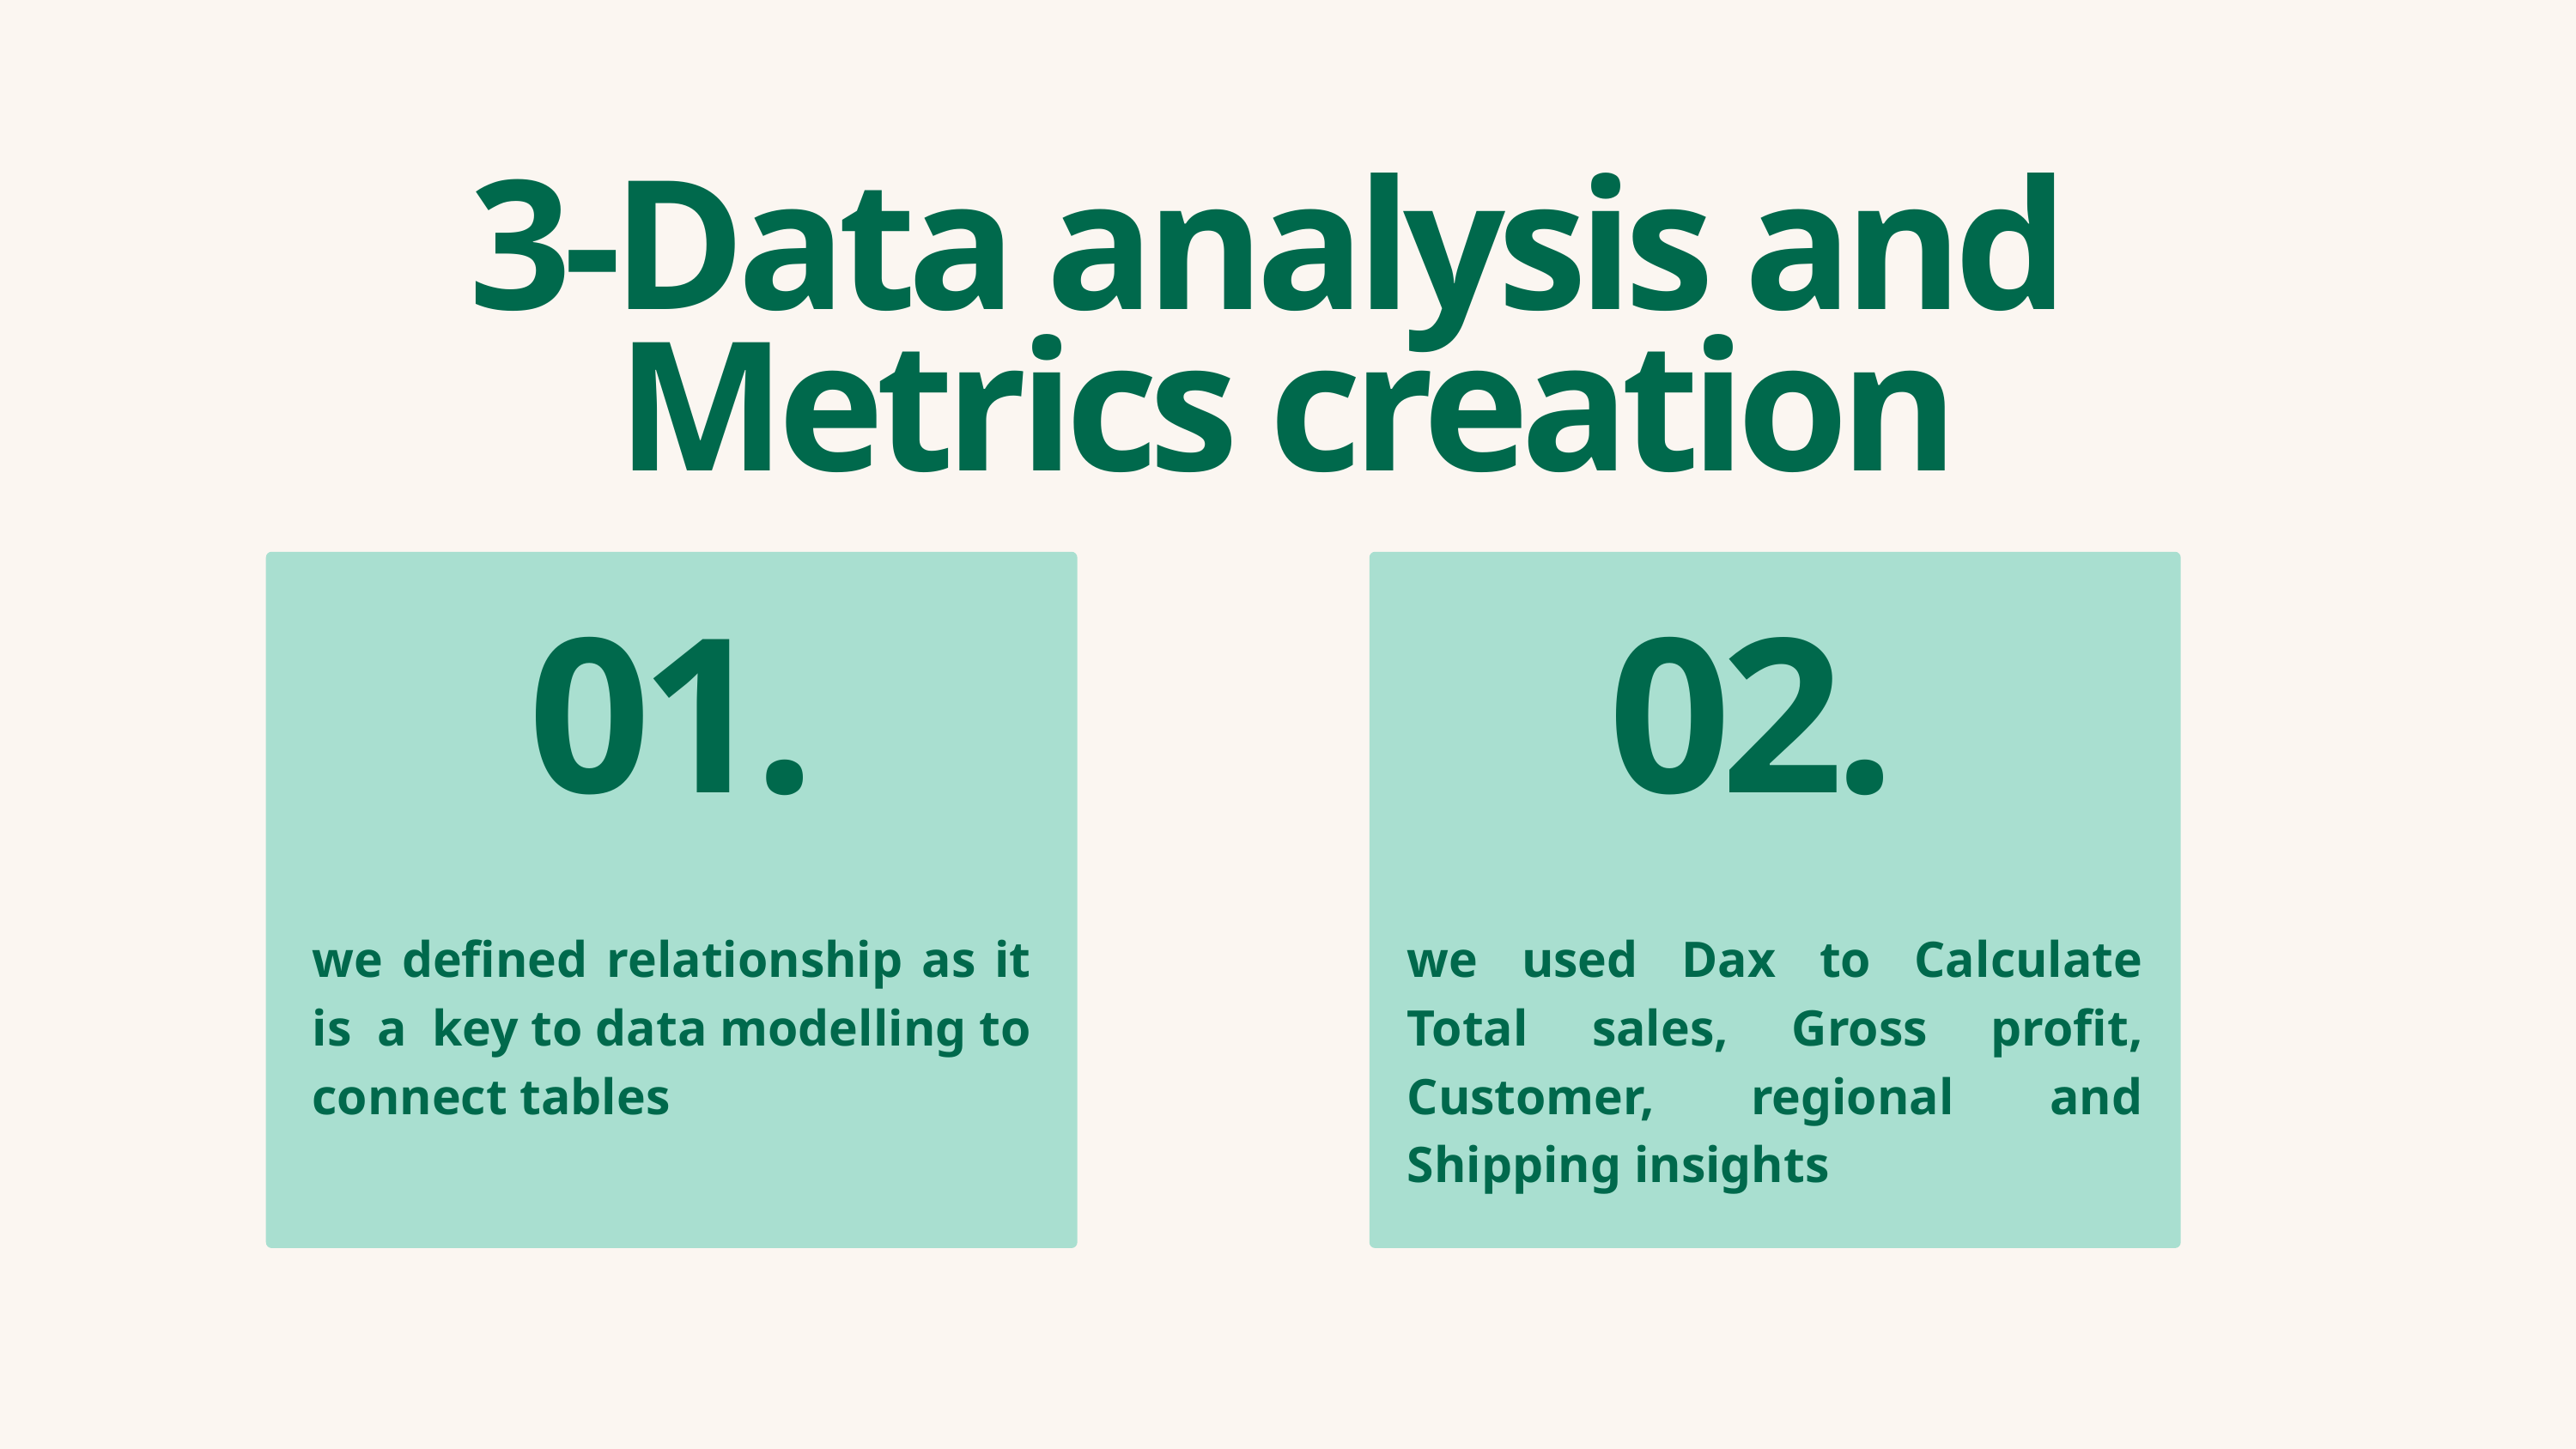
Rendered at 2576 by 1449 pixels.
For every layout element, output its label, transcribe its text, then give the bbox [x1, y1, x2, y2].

text_box 3-Data analysis and Metrics creation [312, 184, 2264, 507]
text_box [265, 551, 1078, 1249]
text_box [1369, 551, 2181, 1249]
